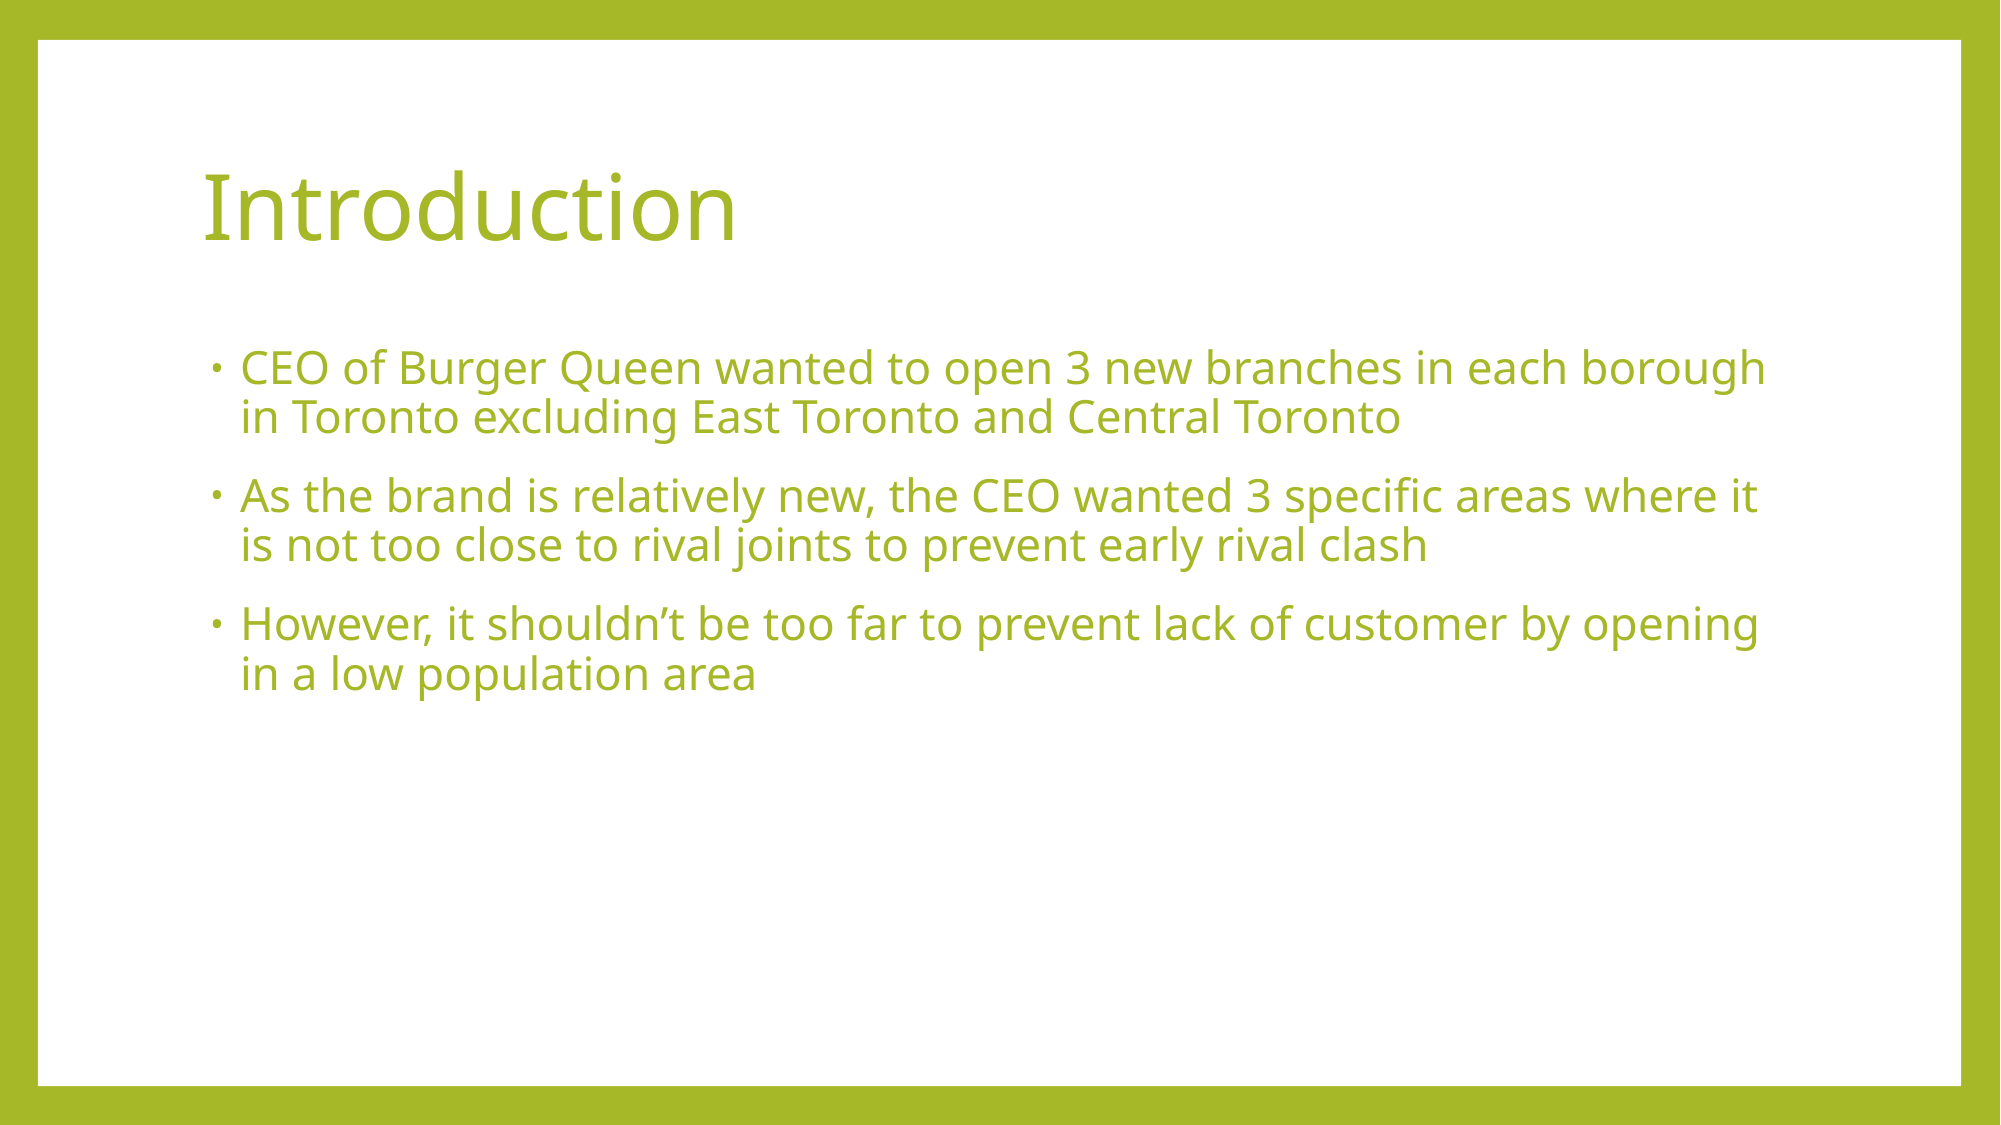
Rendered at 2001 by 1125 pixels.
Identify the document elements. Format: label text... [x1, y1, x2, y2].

title Introduction [187, 99, 1808, 323]
list CEO of Burger Queen wanted to open 3 new branches in each borough in Toronto excluding East Toronto and Central Toronto As the brand is relatively new, the CEO wanted 3 specific areas where it is not too close to rival joints to prevent early rival clash However, it shouldn’t be too far to prevent lack of customer by opening in a low population area [187, 337, 1808, 1000]
